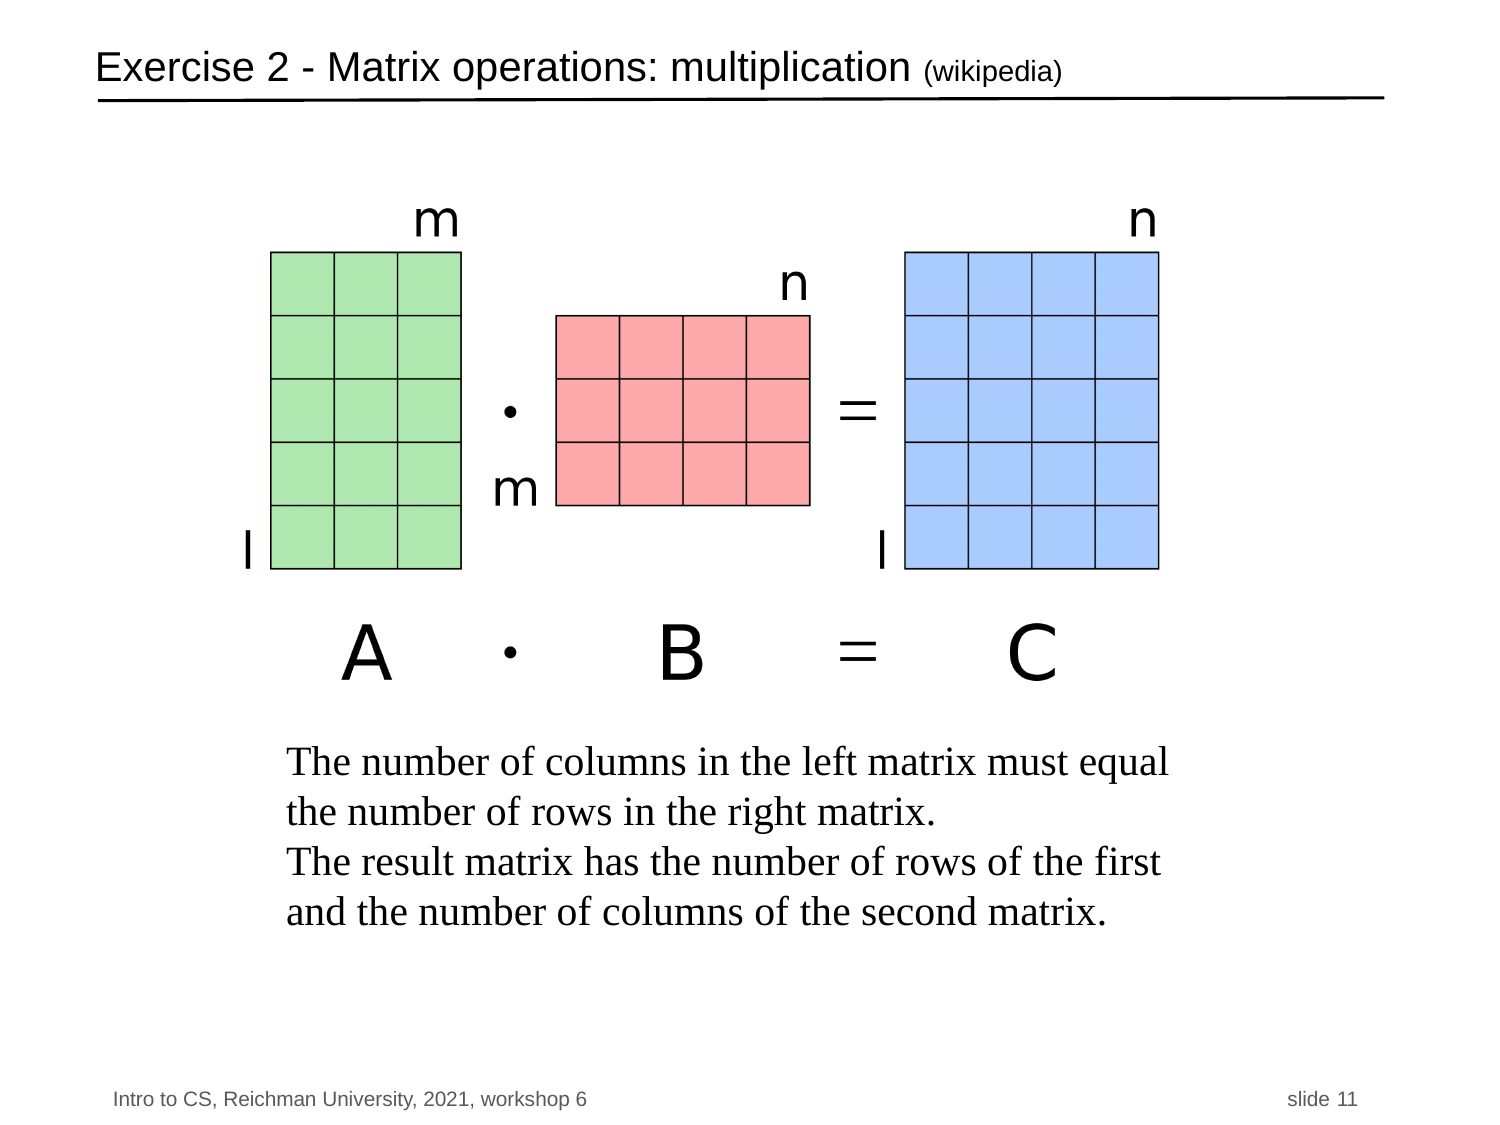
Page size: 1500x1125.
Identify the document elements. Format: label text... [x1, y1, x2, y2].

text_box The number of columns in the left matrix must equal the number of rows in the right matrix. The result matrix has the number of rows of the first and the number of columns of the second matrix. [271, 736, 1188, 851]
title Exercise 2 - Matrix operations: multiplication (wikipedia) [79, 33, 1371, 109]
picture [223, 172, 1206, 727]
